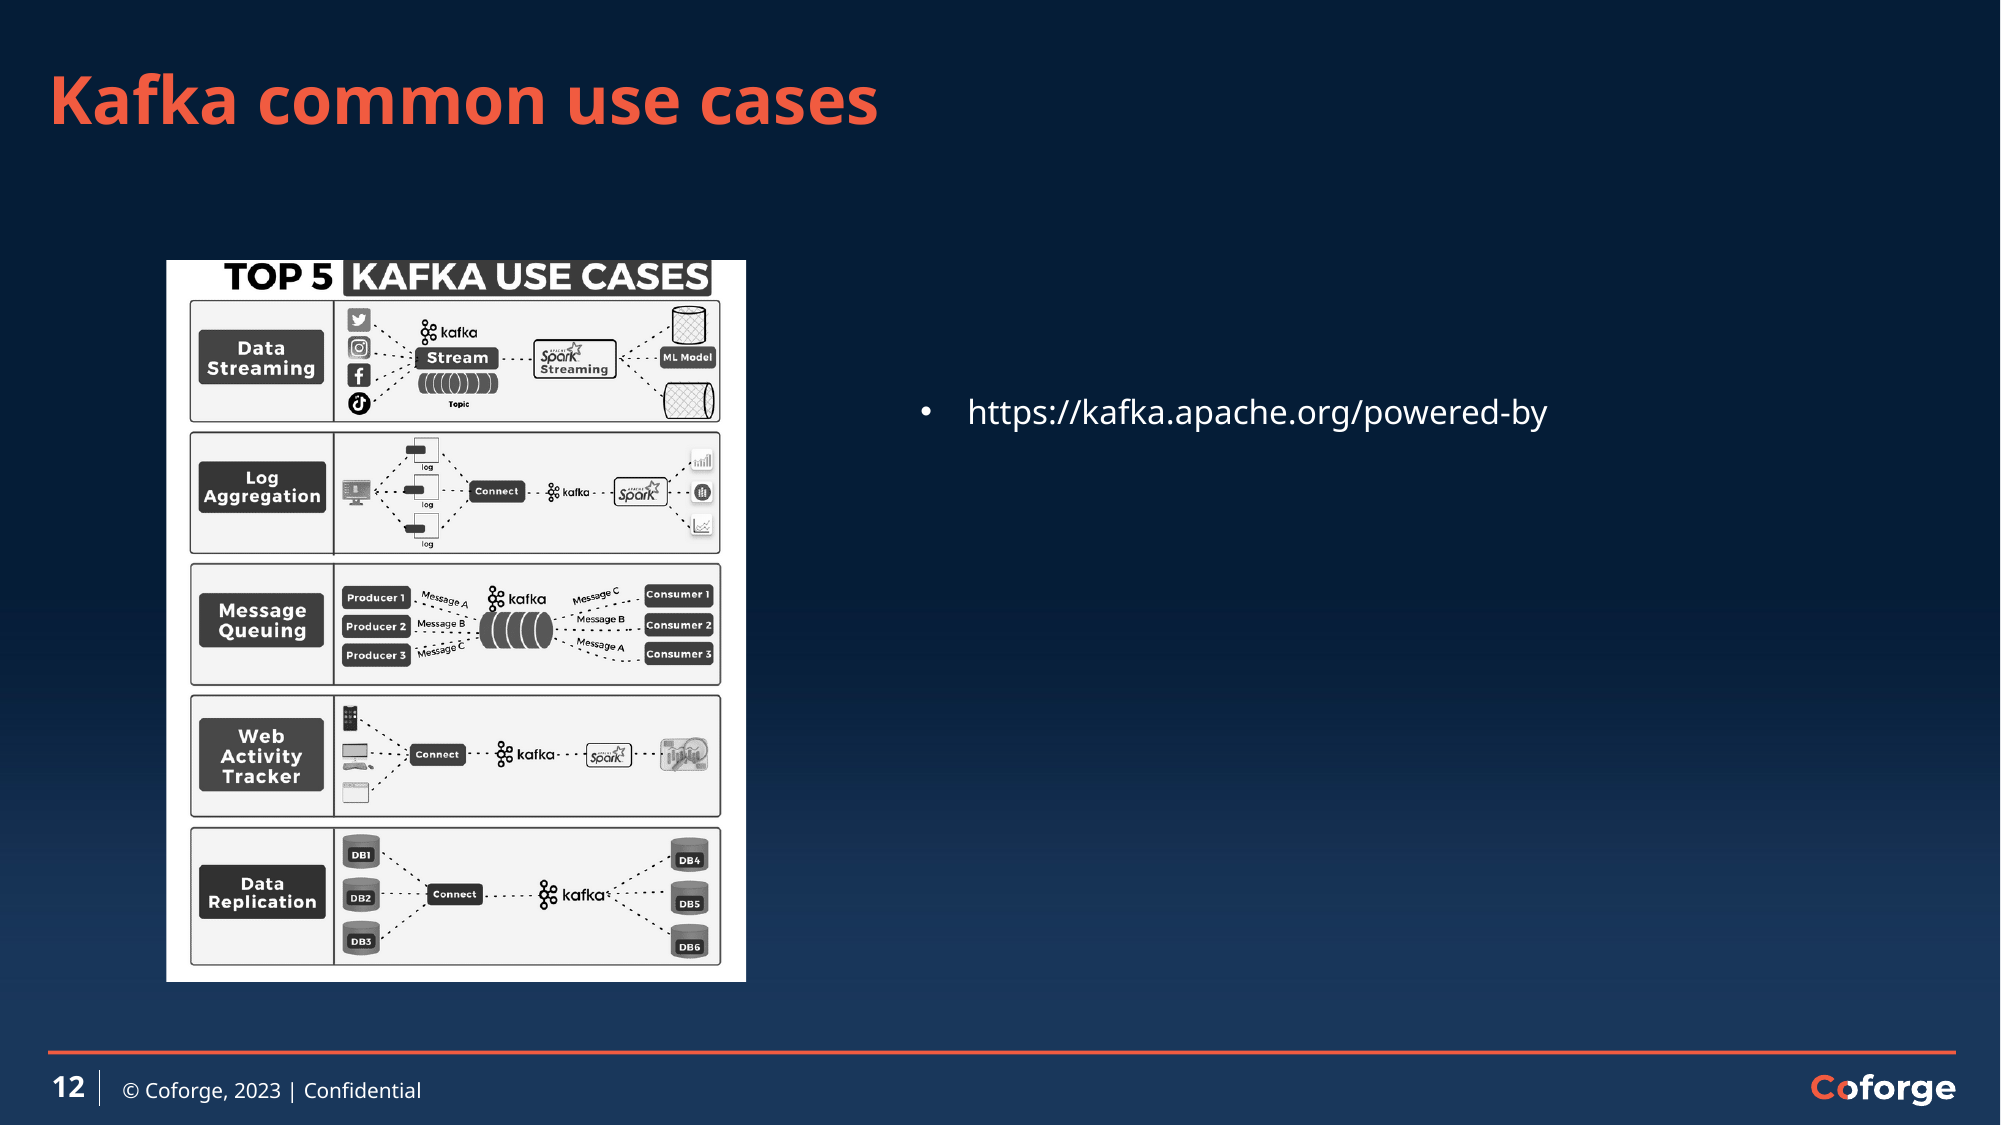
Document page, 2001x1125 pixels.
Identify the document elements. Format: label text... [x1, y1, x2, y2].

text_box https://kafka.apache.org/powered-by [905, 338, 1617, 484]
picture [0, 0, 2001, 1125]
title Kafka common use cases [48, 25, 1956, 181]
